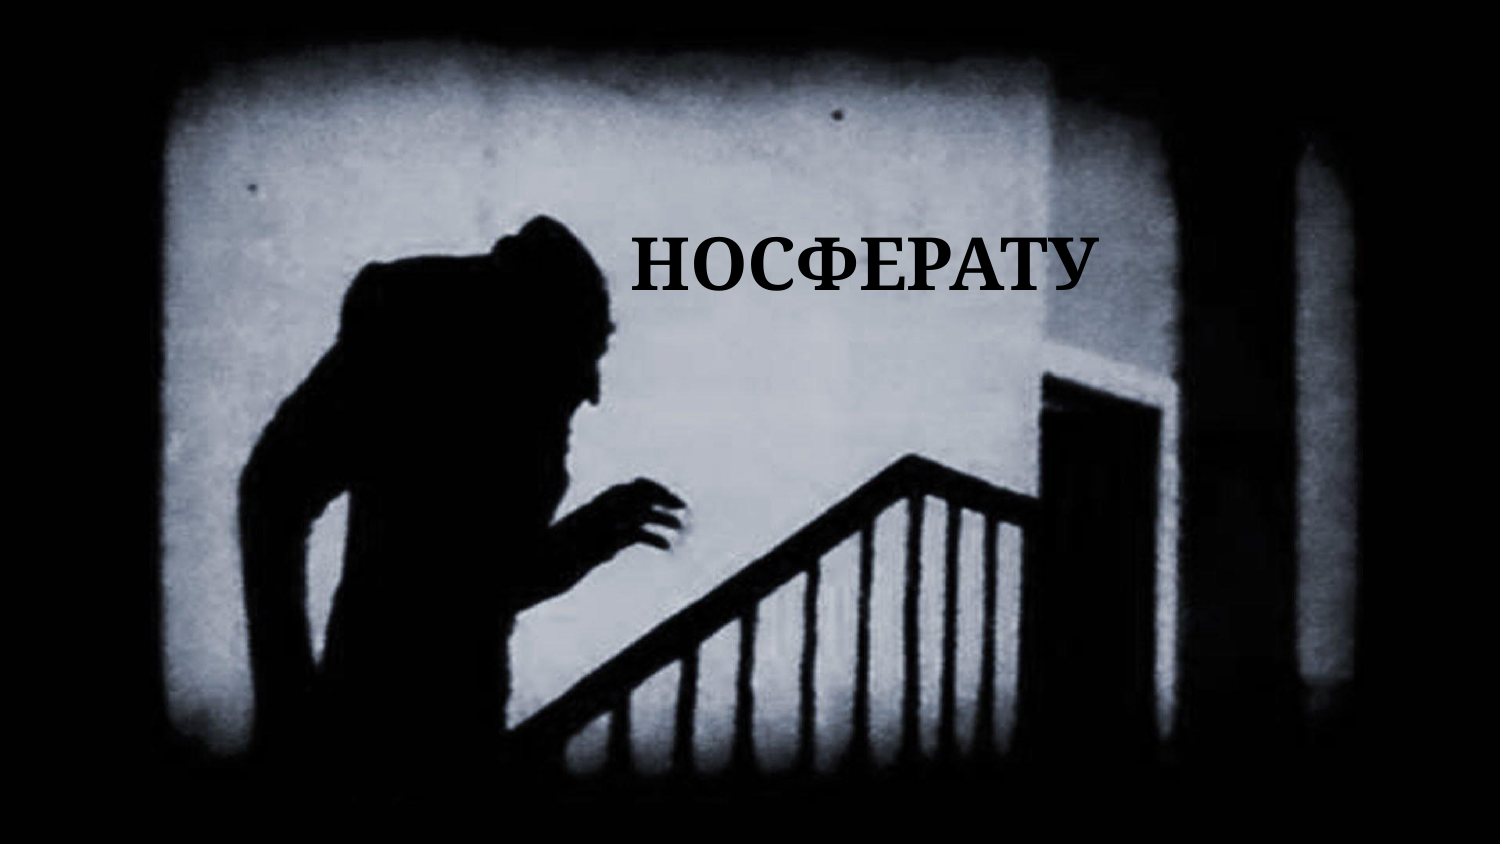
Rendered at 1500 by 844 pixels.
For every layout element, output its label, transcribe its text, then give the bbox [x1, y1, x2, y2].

title НОСФЕРАТУ [615, 201, 1500, 296]
picture [0, 0, 1500, 844]
